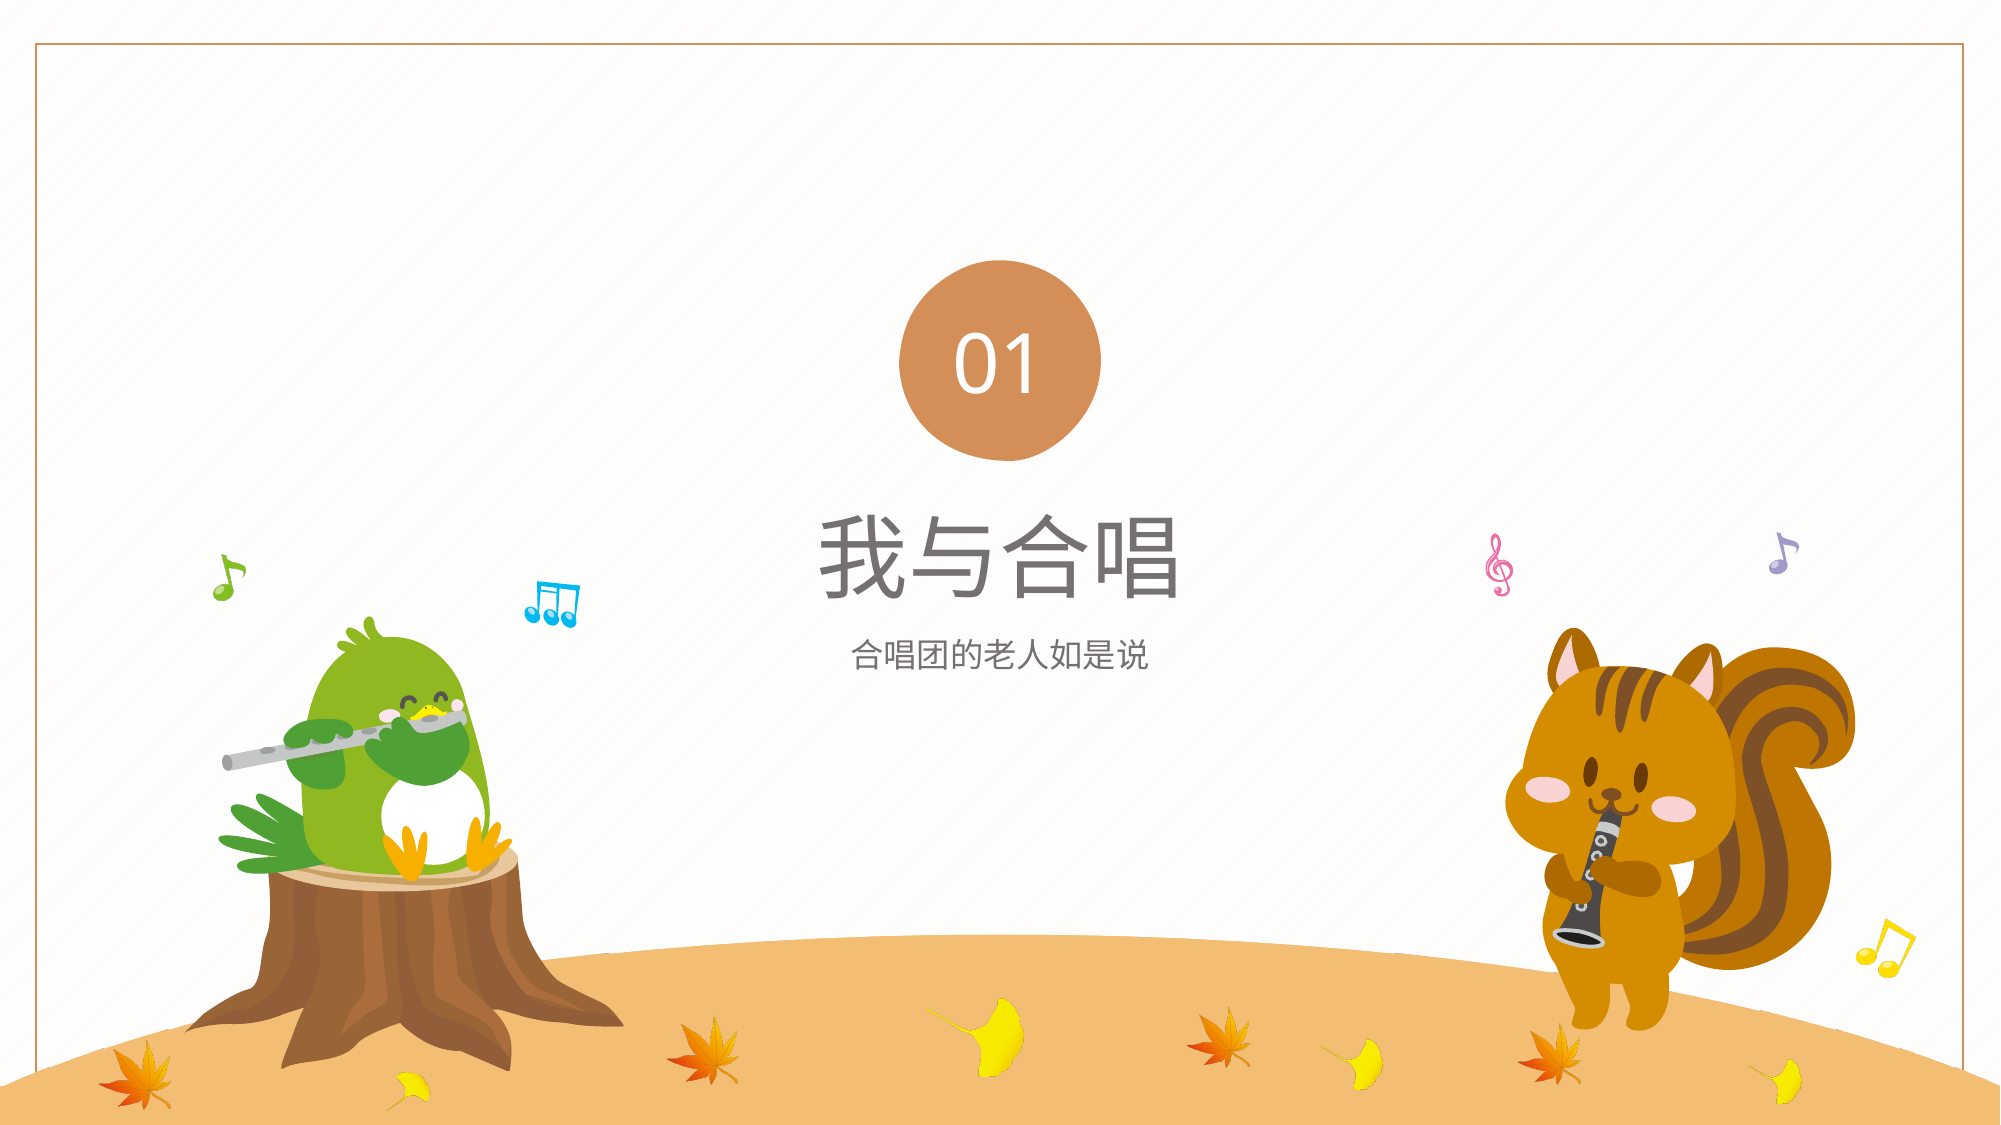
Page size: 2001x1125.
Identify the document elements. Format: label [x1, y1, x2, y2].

text_box [613, 260, 1387, 683]
picture [0, 918, 2000, 1125]
picture [213, 554, 246, 601]
